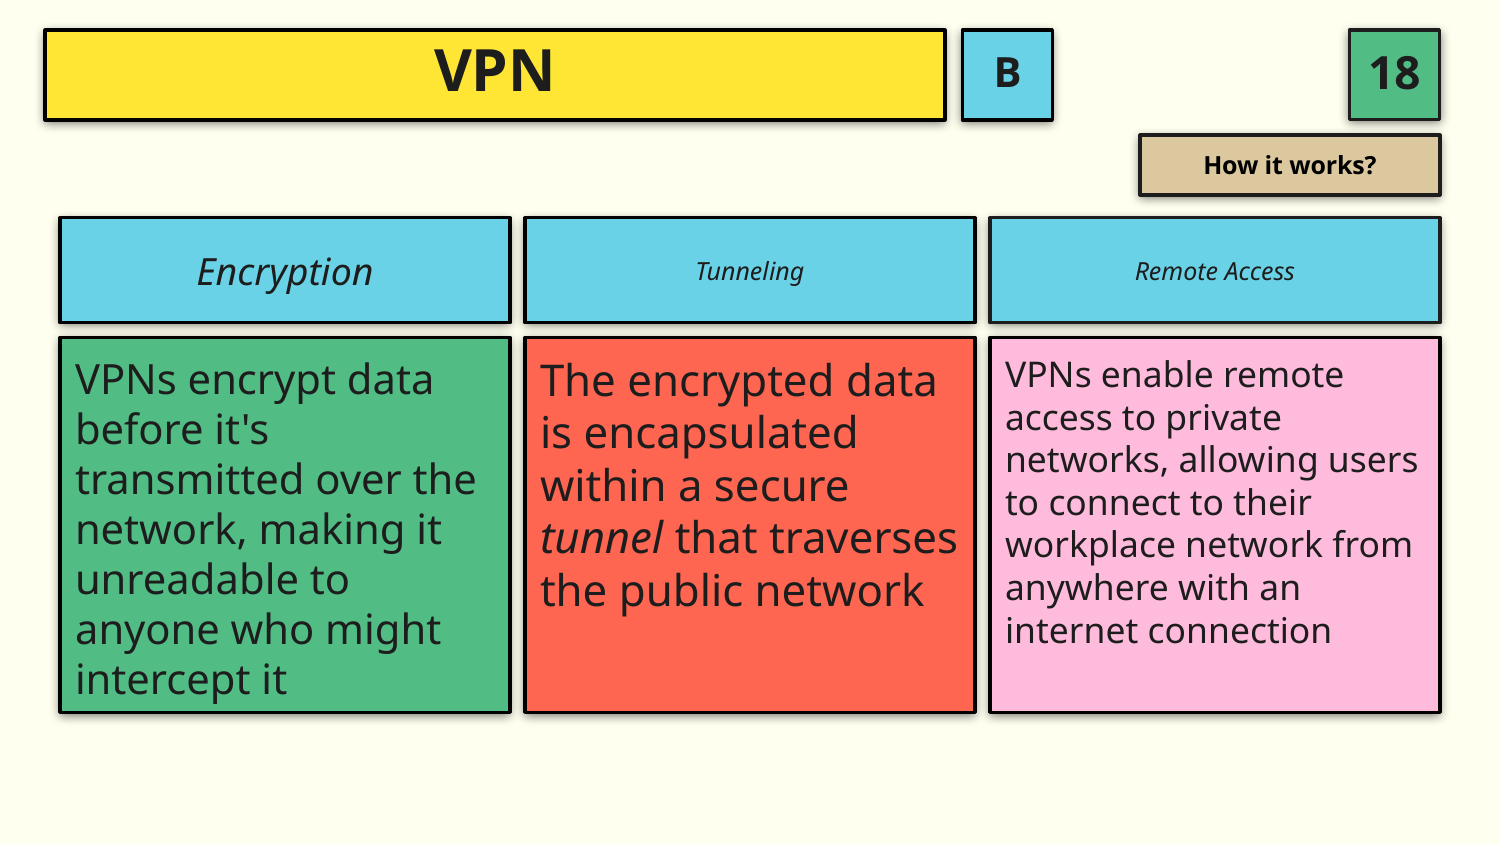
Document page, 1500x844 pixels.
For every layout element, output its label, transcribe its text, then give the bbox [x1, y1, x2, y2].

subtitle Remote Access [988, 216, 1442, 324]
title B [961, 28, 1054, 122]
list VPNs enable remote access to private networks, allowing users to connect to their workplace network from anywhere with an internet connection [988, 336, 1442, 714]
list The encrypted data is encapsulated within a secure tunnel that traverses the public network [523, 336, 977, 714]
subtitle Tunneling [523, 216, 977, 324]
title How it works? [1138, 133, 1442, 197]
list VPNs encrypt data before it's transmitted over the network, making it unreadable to anyone who might intercept it [58, 336, 512, 714]
title VPN [43, 28, 947, 122]
subtitle Encryption [58, 216, 512, 324]
